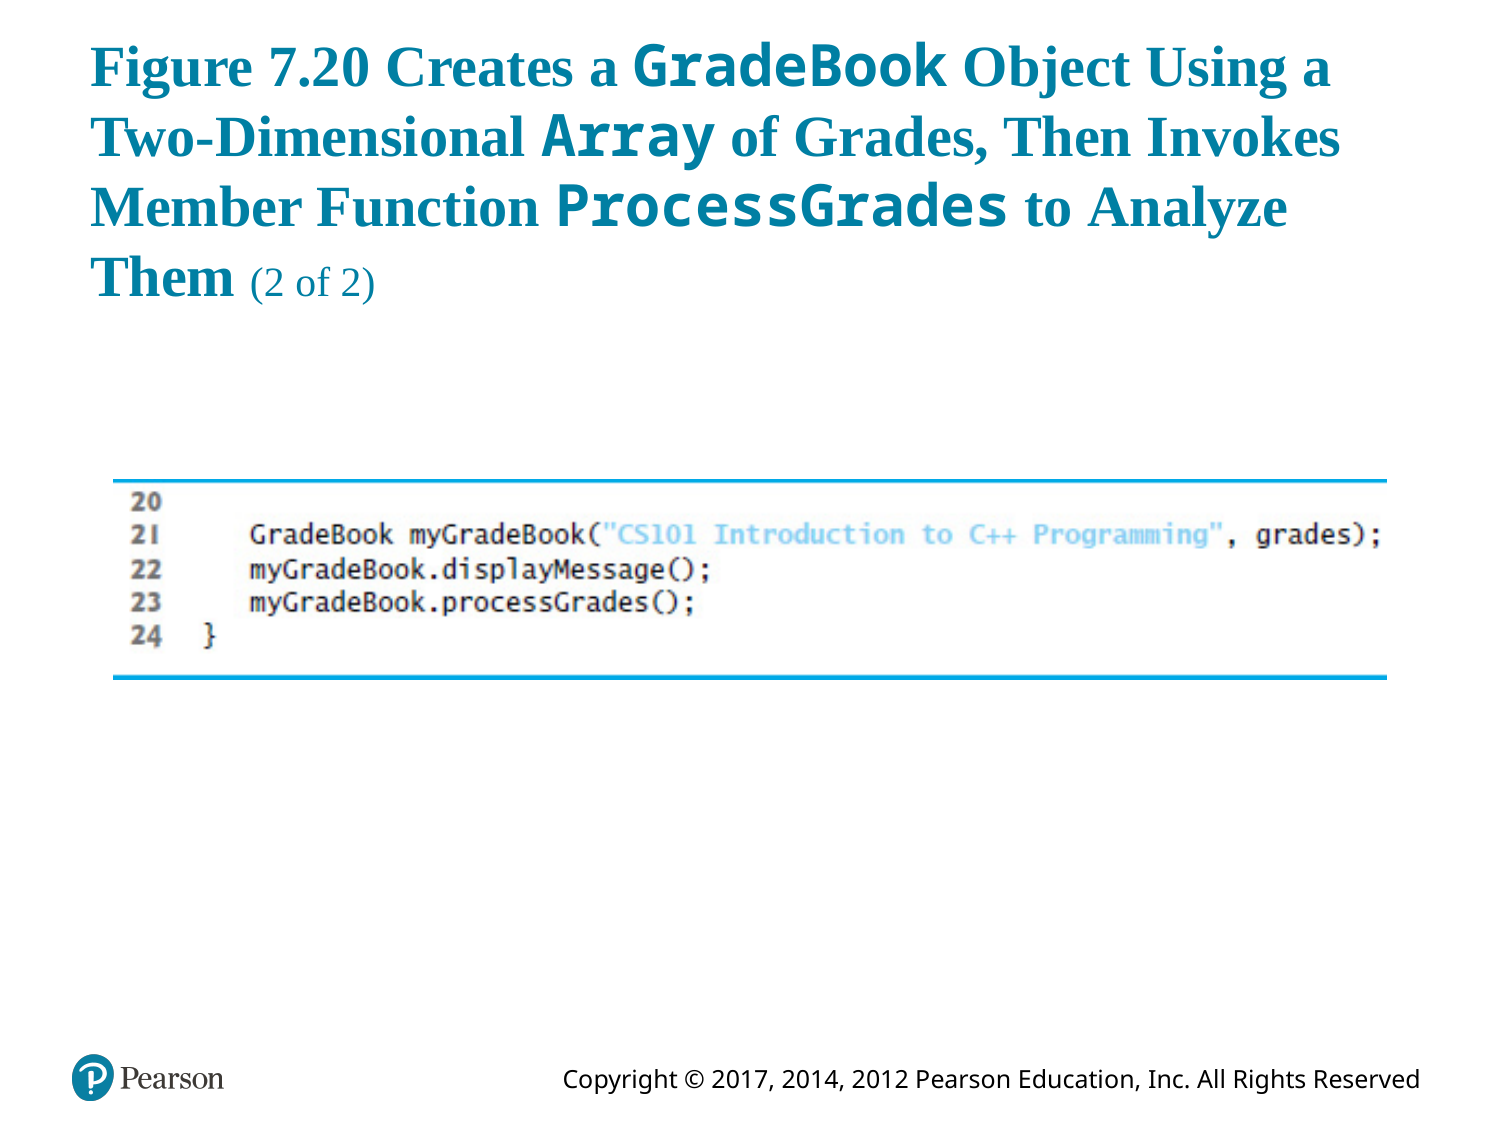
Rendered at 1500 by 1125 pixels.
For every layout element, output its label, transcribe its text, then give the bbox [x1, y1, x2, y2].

title Figure 7.20 Creates a GradeBook Object Using a Two-Dimensional Array of Grades, Then Invokes Member Function ProcessGrades to Analyze Them (2 of 2) [75, 37, 1425, 323]
picture [80, 1063, 106, 1088]
picture [113, 483, 1387, 675]
picture [72, 1087, 83, 1101]
picture [98, 1054, 224, 1101]
picture [72, 1054, 88, 1070]
